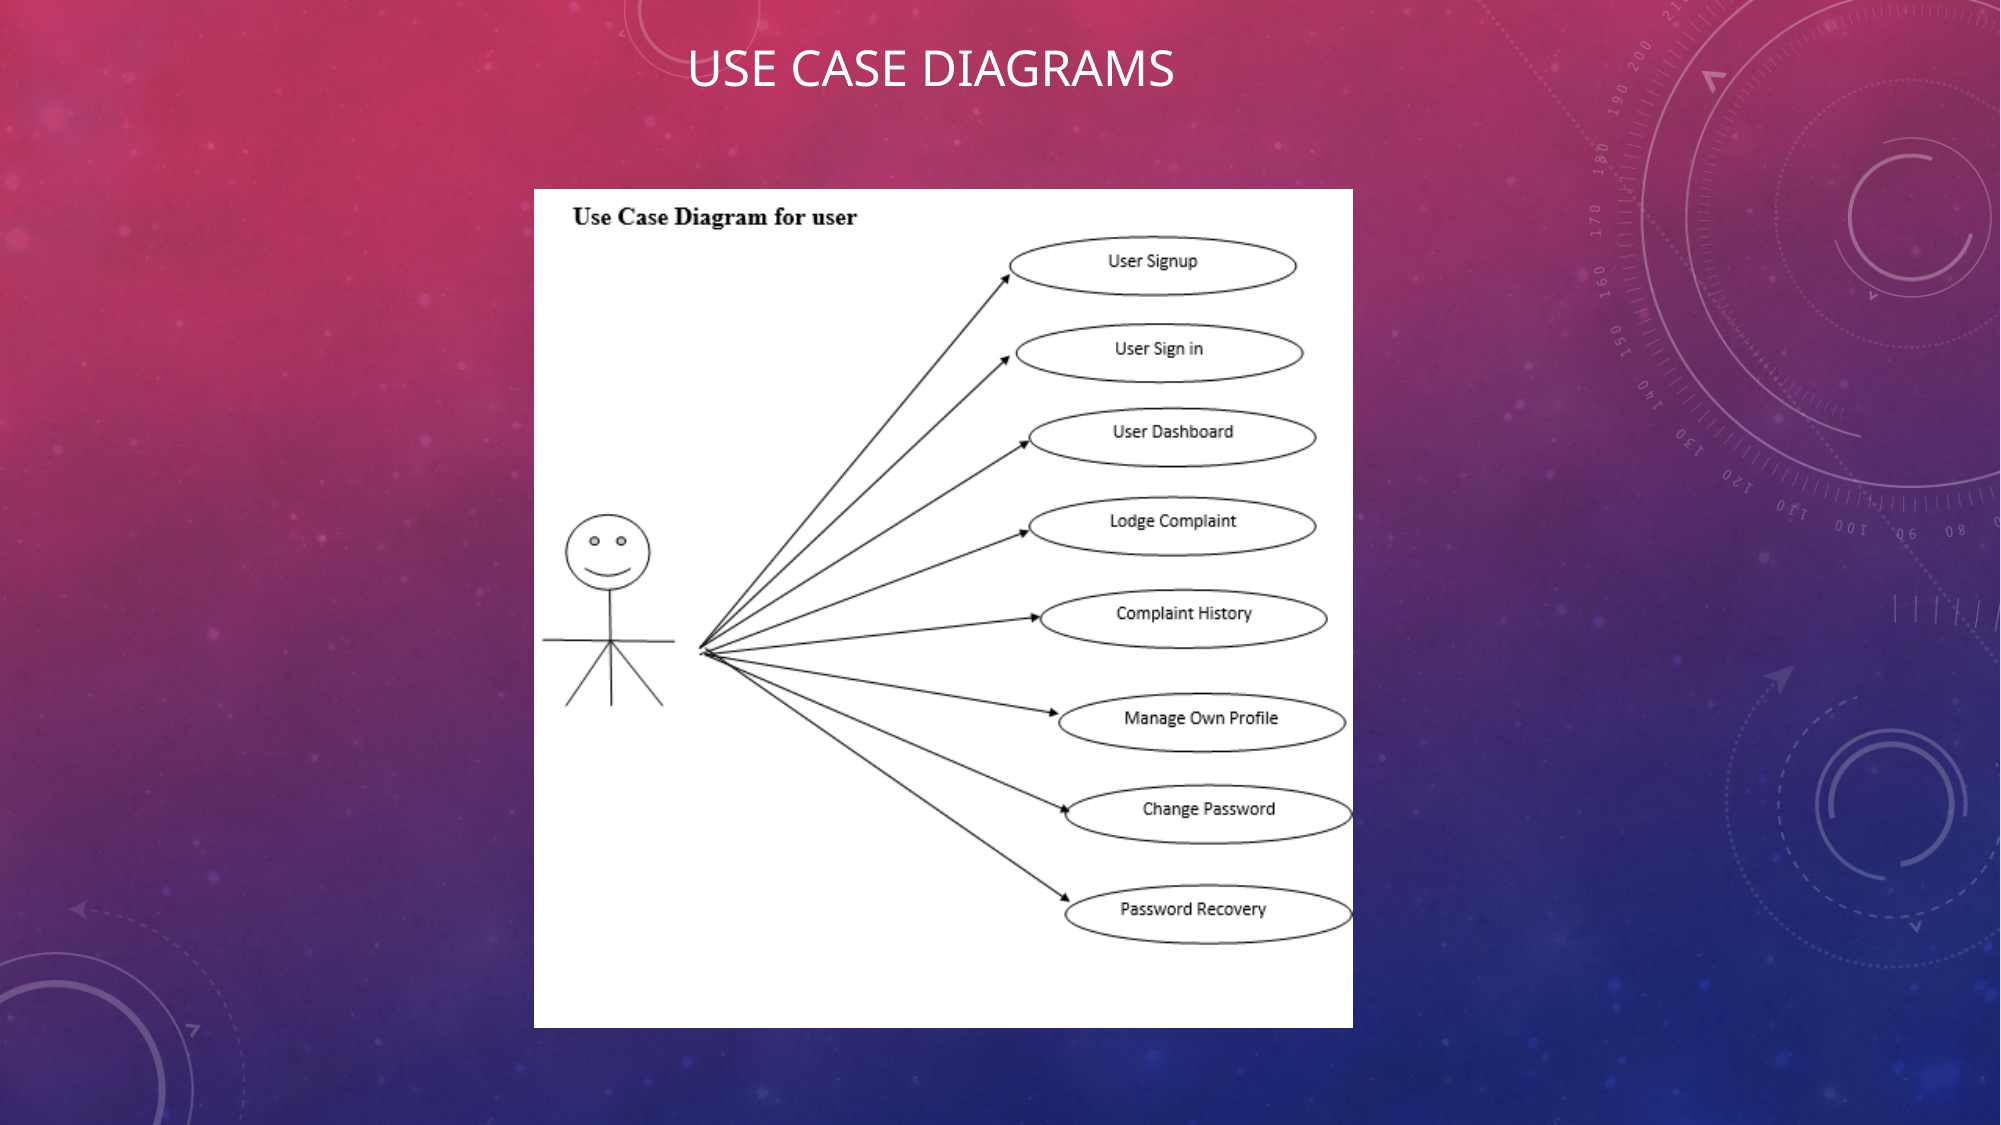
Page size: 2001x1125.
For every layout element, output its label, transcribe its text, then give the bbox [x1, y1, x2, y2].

title Use case diagrams [100, 28, 1763, 104]
picture [0, 0, 2001, 1125]
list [534, 189, 1353, 1028]
